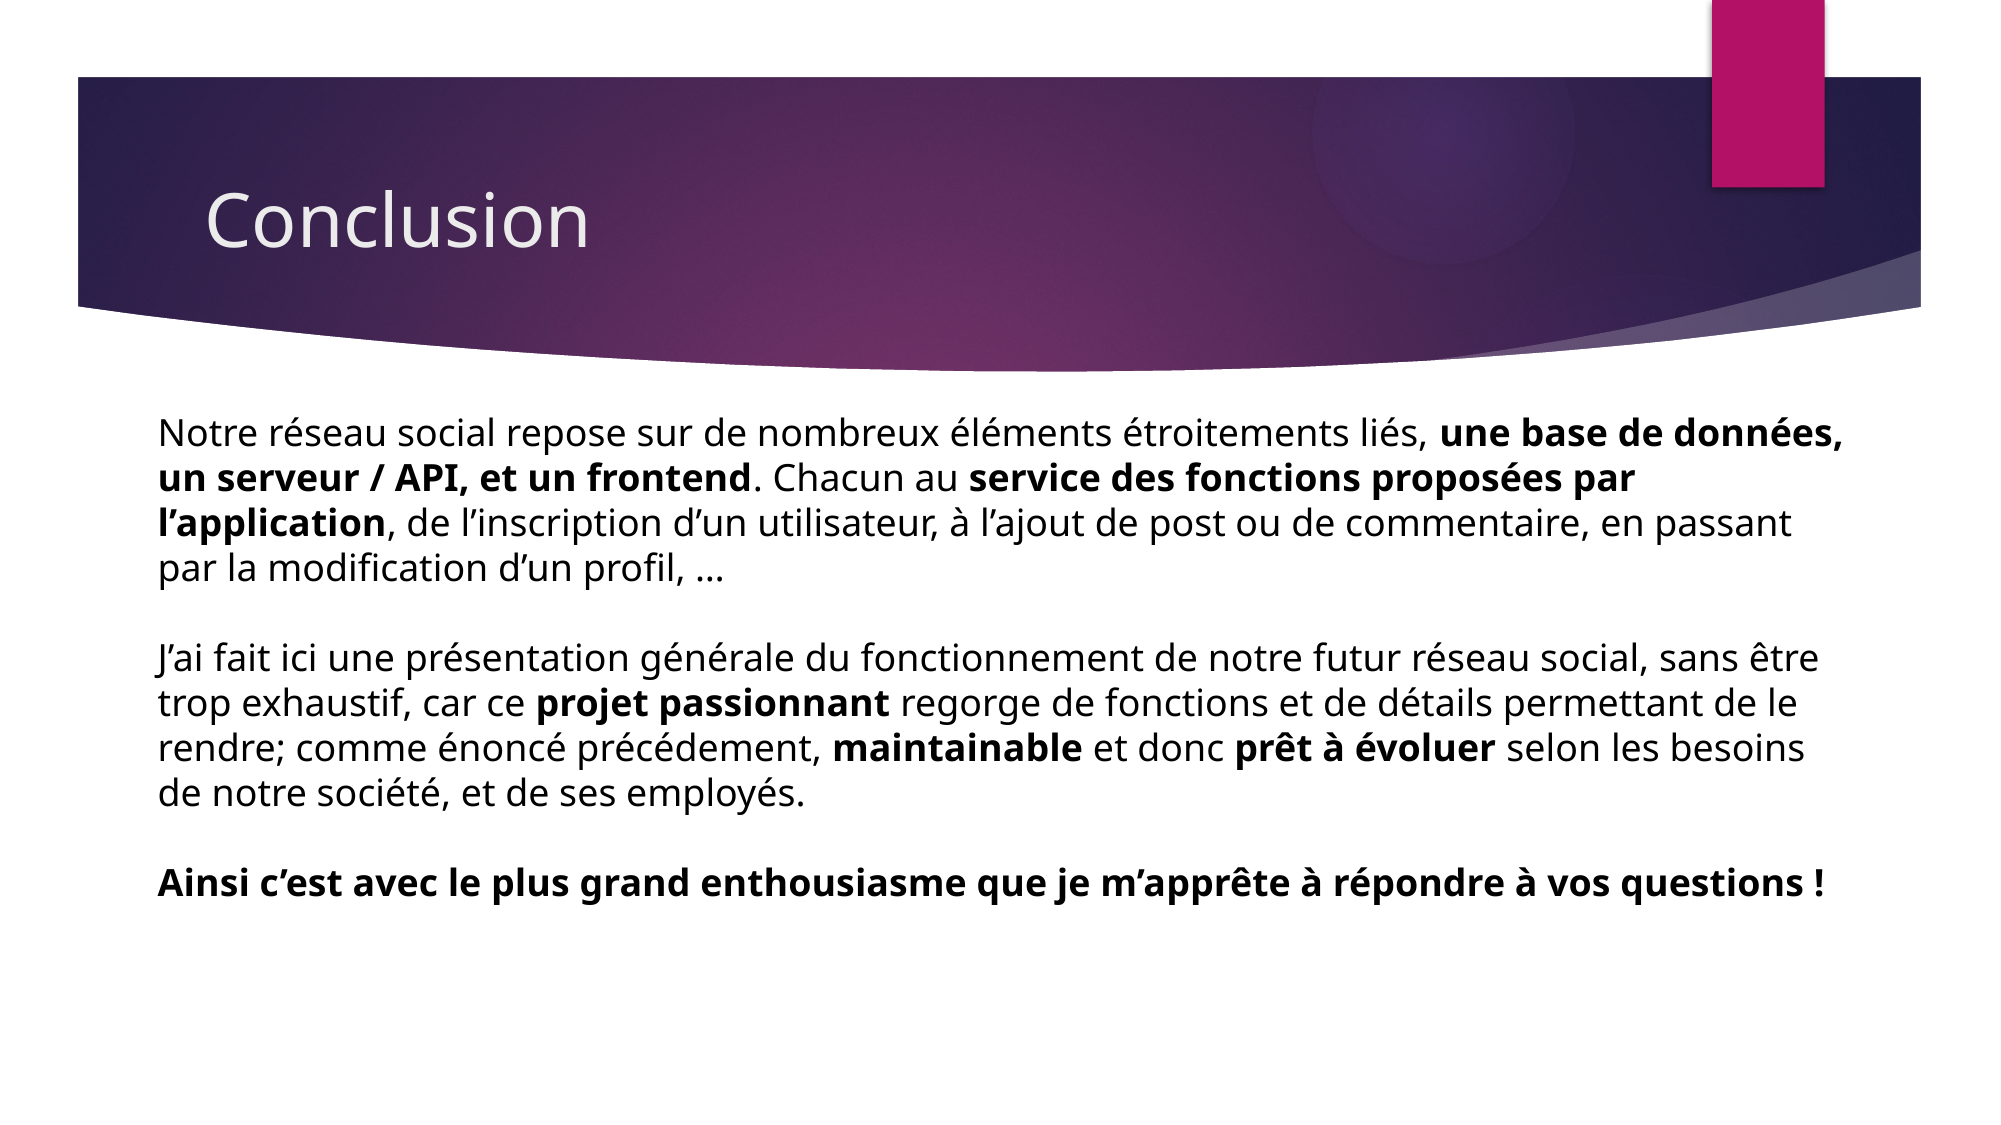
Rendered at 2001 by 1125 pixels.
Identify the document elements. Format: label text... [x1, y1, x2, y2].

text_box Notre réseau social repose sur de nombreux éléments étroitements liés, une base de données, un serveur / API, et un frontend. Chacun au service des fonctions proposées par l’application, de l’inscription d’un utilisateur, à l’ajout de post ou de commentaire, en passant par la modification d’un profil, … J’ai fait ici une présentation générale du fonctionnement de notre futur réseau social, sans être trop exhaustif, car ce projet passionnant regorge de fonctions et de détails permettant de le rendre; comme énoncé précédement, maintainable et donc prêt à évoluer selon les besoins de notre société, et de ses employés. Ainsi c’est avec le plus grand enthousiasme que je m’apprête à répondre à vos questions ! [142, 401, 1863, 912]
title Conclusion [189, 159, 1627, 276]
